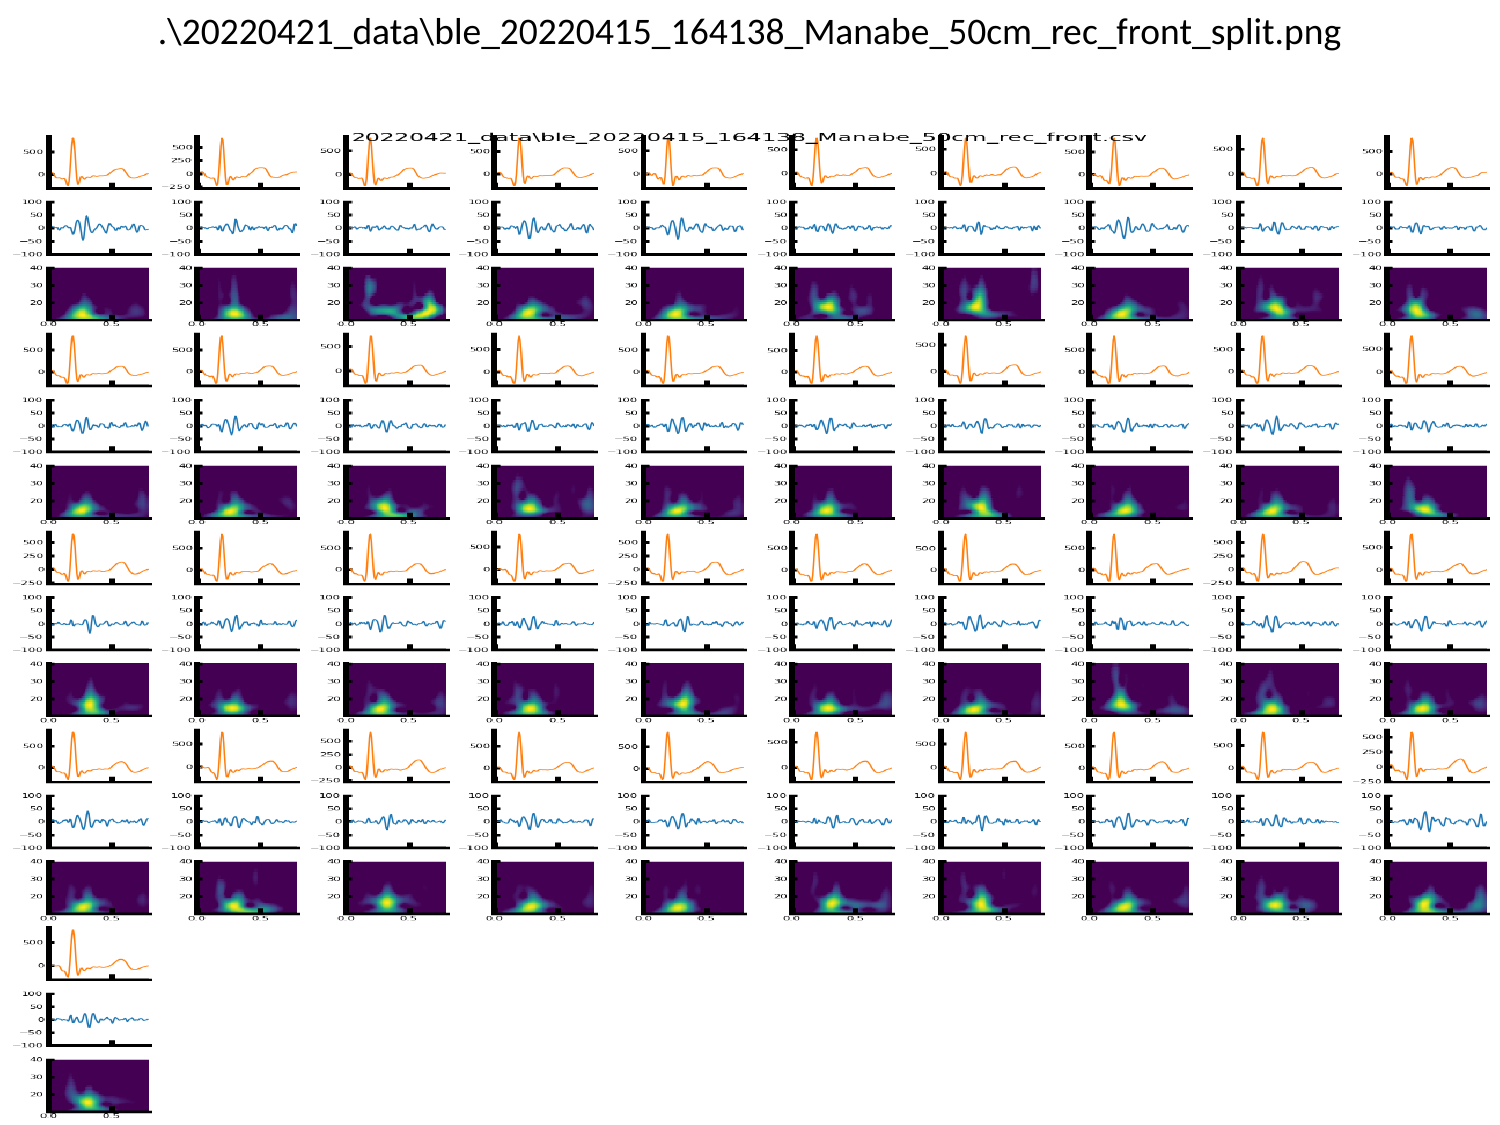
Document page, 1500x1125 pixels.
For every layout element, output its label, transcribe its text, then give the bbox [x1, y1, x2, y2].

picture [0, 112, 1500, 1125]
text_box .\20220421_data\ble_20220415_164138_Manabe_50cm_rec_front_split.png [143, 0, 1357, 60]
